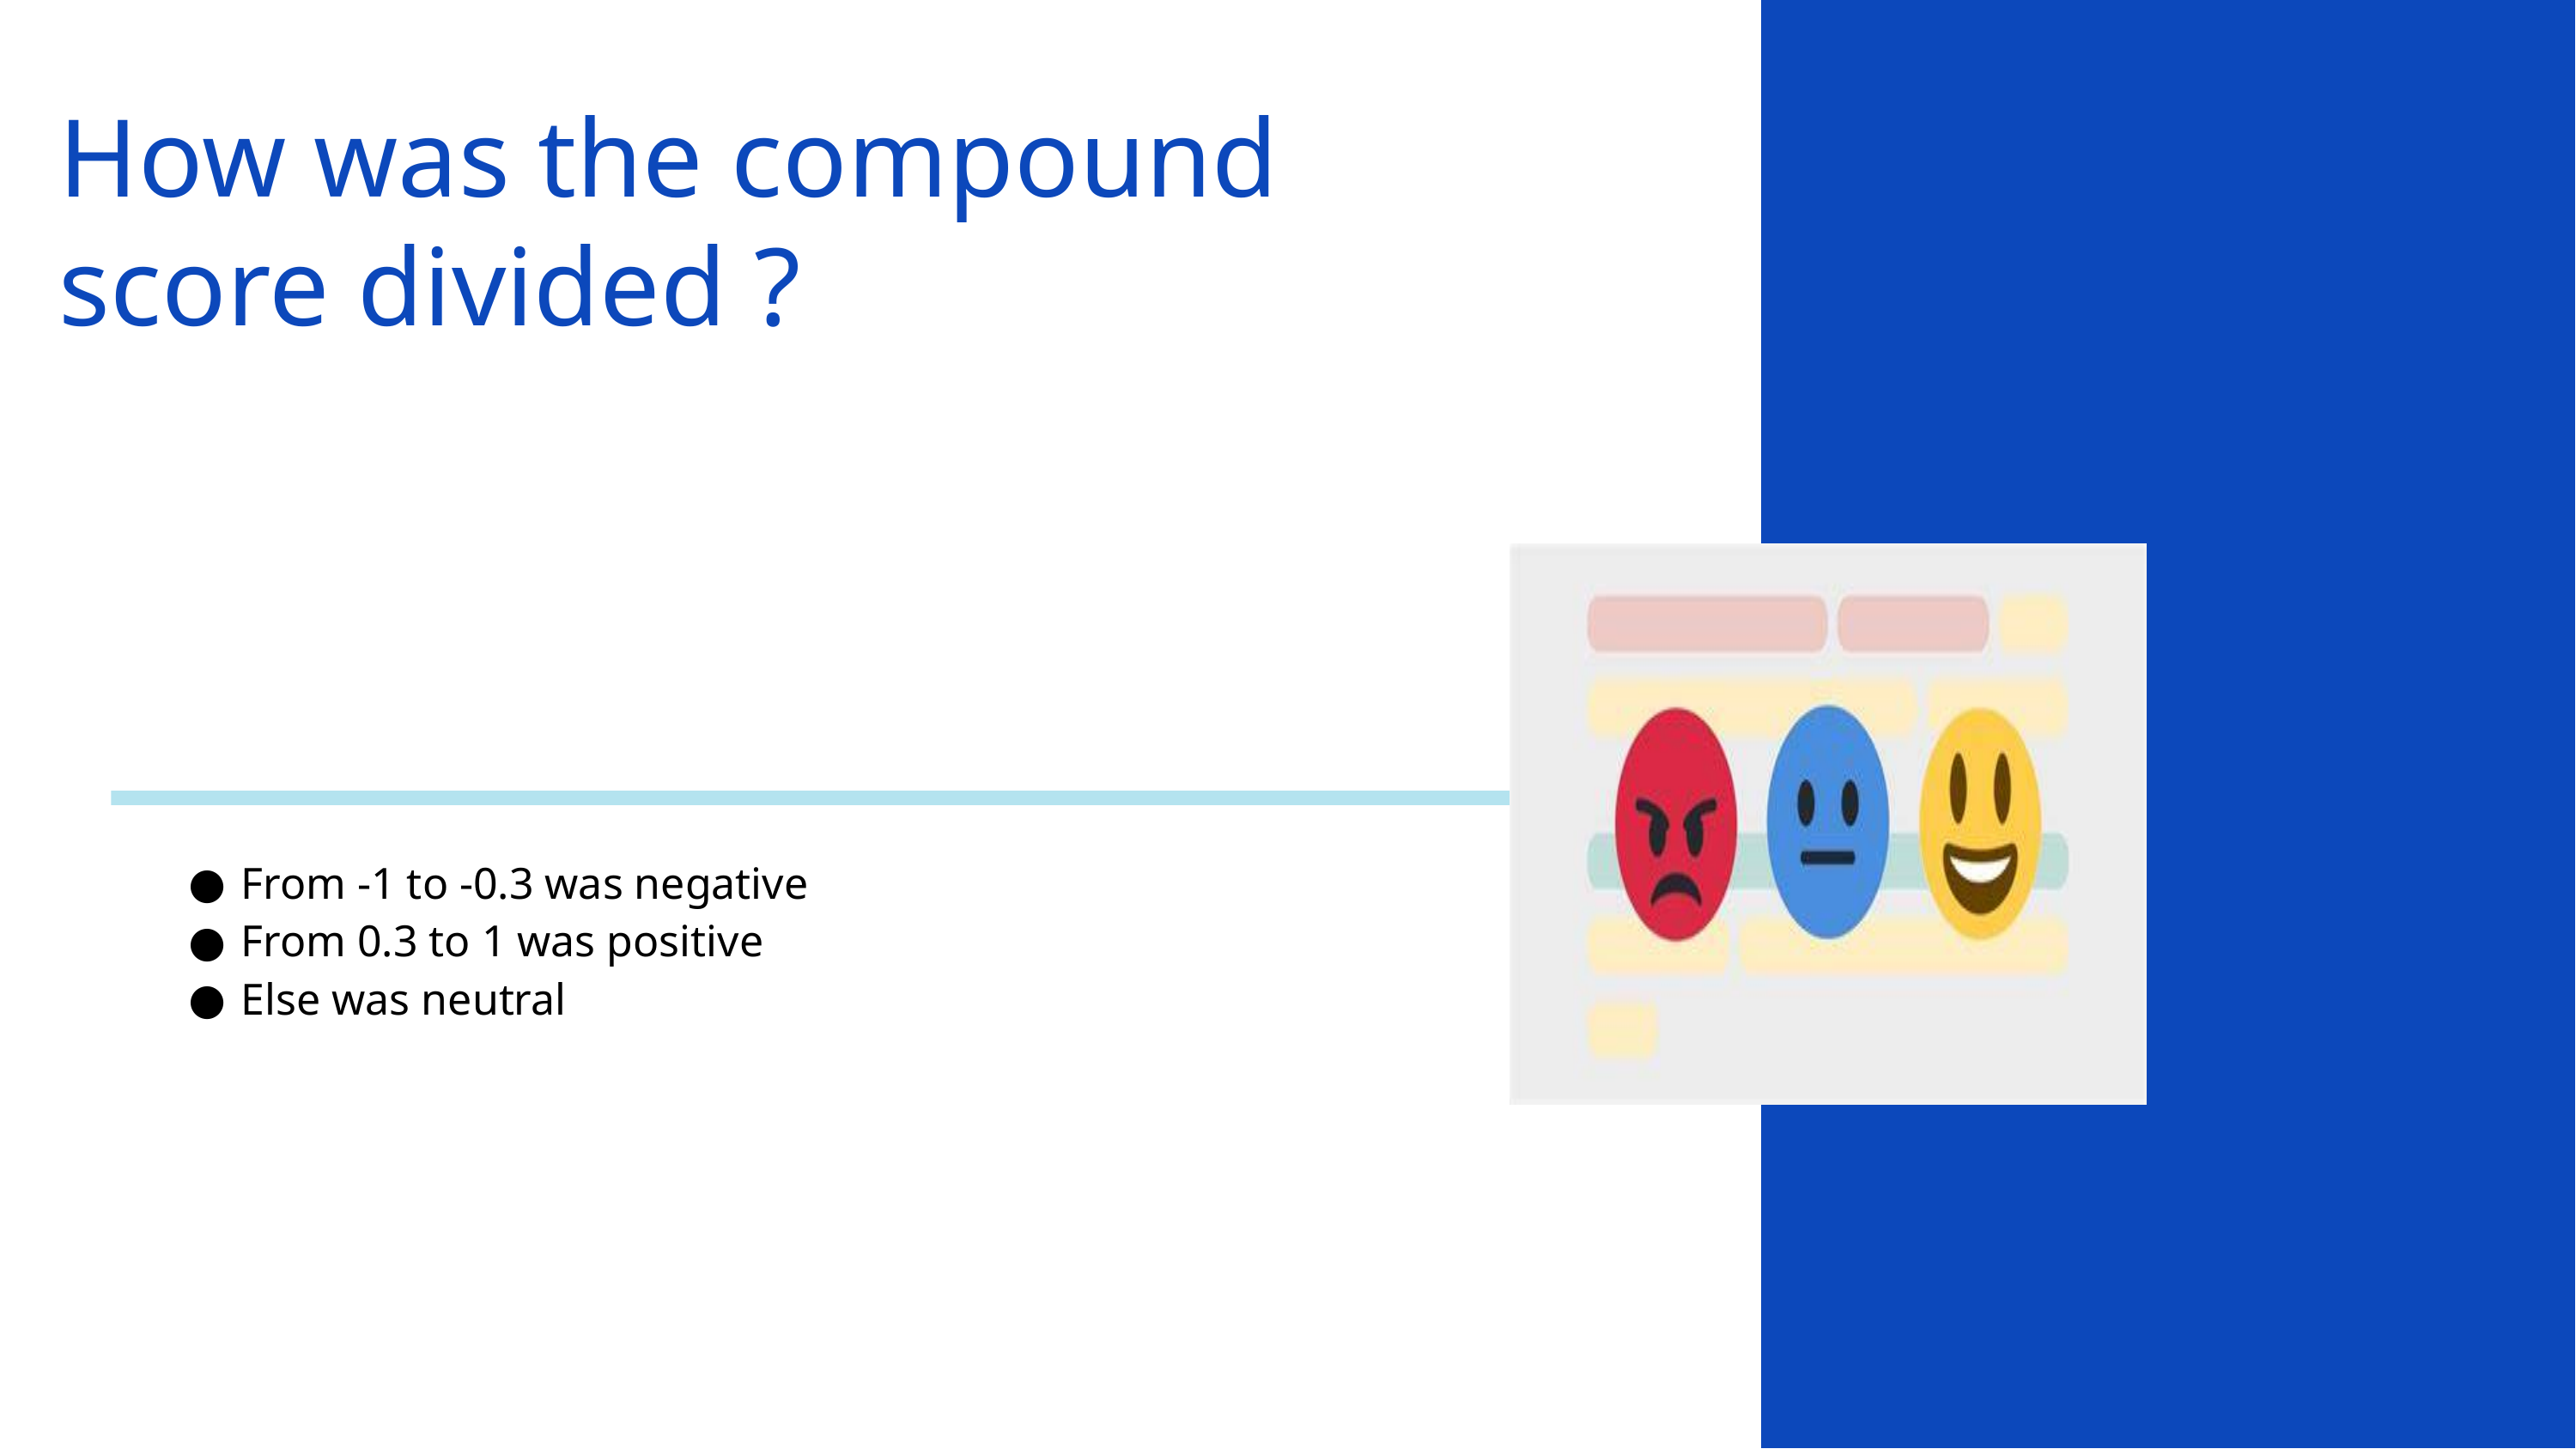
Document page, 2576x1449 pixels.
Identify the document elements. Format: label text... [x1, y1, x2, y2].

picture [1510, 543, 2147, 1105]
title How was the compound score divided ? [46, 76, 1399, 544]
list From -1 to -0.3 was negative From 0.3 to 1 was positive Else was neutral [163, 849, 1323, 1449]
